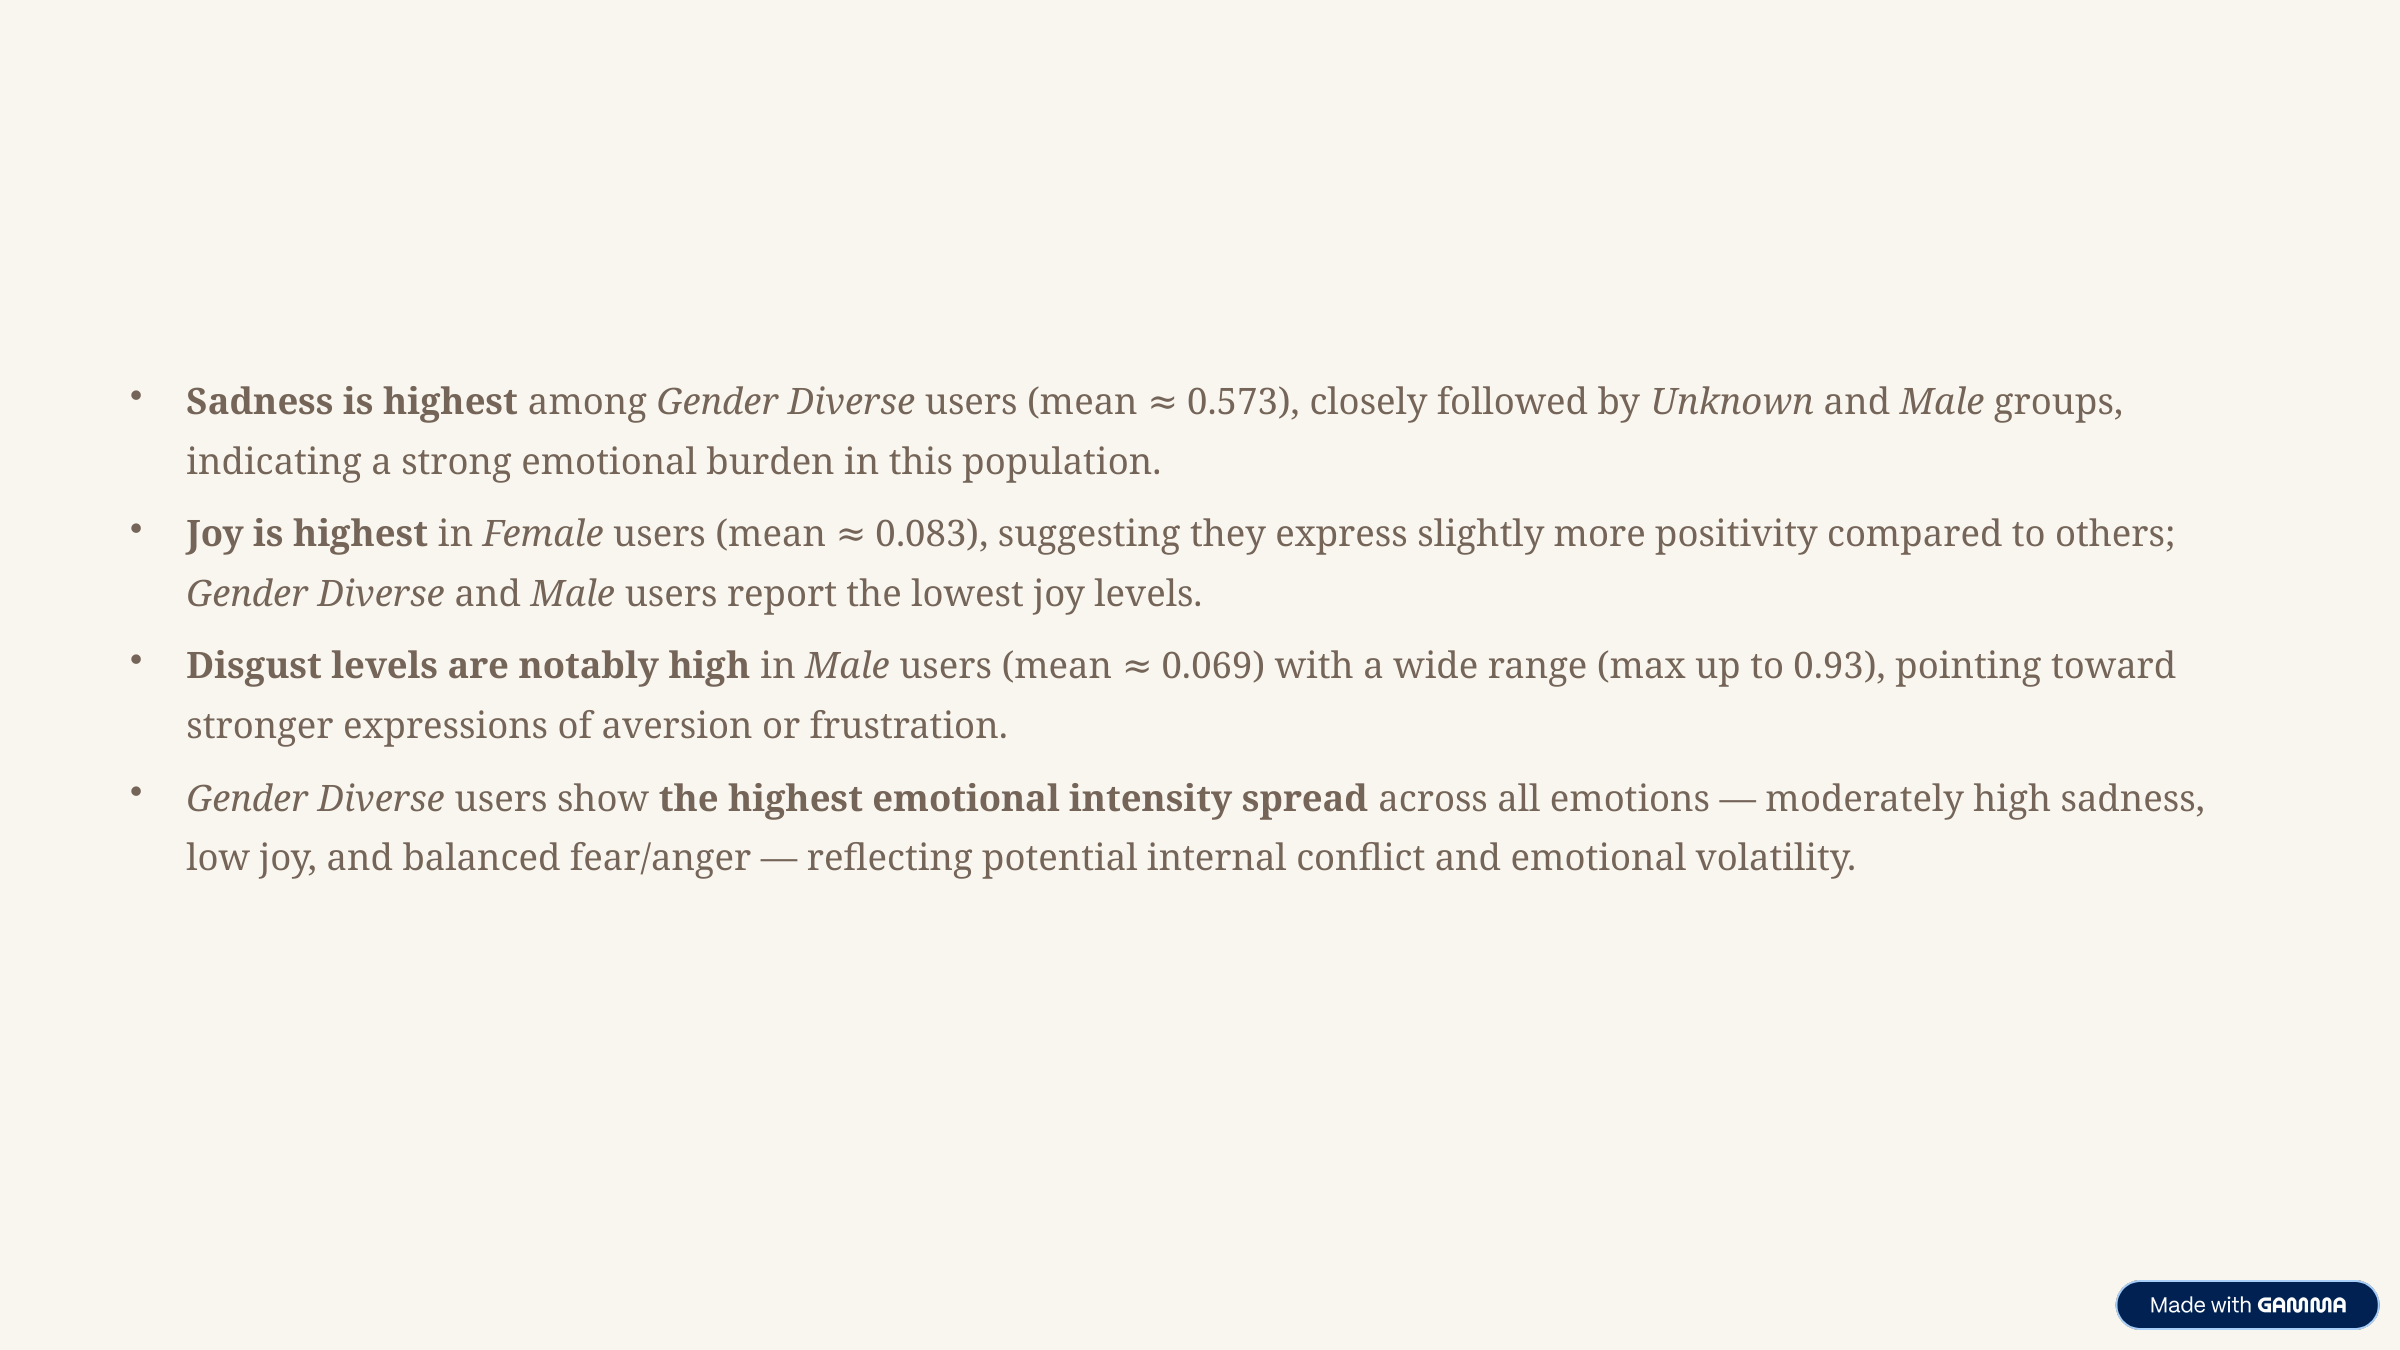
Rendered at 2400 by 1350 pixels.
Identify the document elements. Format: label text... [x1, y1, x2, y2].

text_box Sadness is highest among Gender Diverse users (mean ≈ 0.573), closely followed by Unknown and Male groups, indicating a strong emotional burden in this population. [130, 362, 2270, 482]
text_box Joy is highest in Female users (mean ≈ 0.083), suggesting they express slightly more positivity compared to others; Gender Diverse and Male users report the lowest joy levels. [130, 494, 2270, 614]
text_box Disgust levels are notably high in Male users (mean ≈ 0.069) with a wide range (max up to 0.93), pointing toward stronger expressions of aversion or frustration. [130, 626, 2270, 746]
text_box Gender Diverse users show the highest emotional intensity spread across all emotions — moderately high sadness, low joy, and balanced fear/anger — reflecting potential internal conflict and emotional volatility. [130, 758, 2270, 878]
picture [2106, 1271, 2389, 1339]
